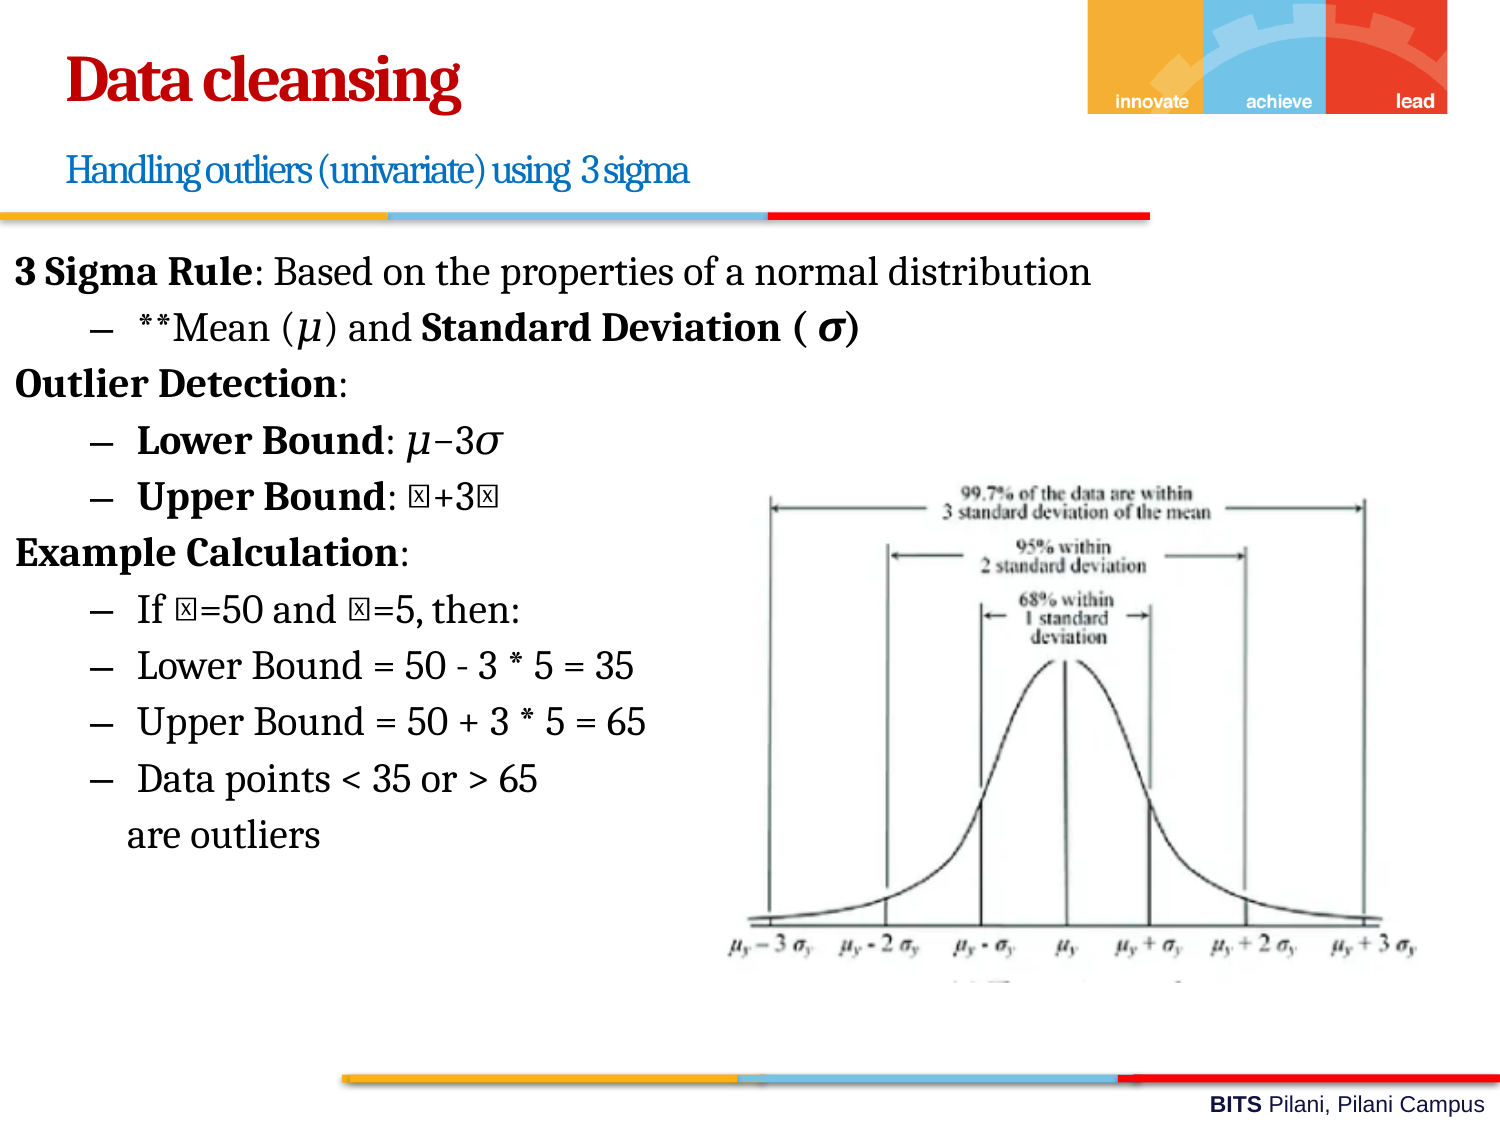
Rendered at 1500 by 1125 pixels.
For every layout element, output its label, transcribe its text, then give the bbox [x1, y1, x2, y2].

list Data cleansing Handling outliers (univariate) using 3 sigma [50, 24, 1088, 213]
picture [1087, 0, 1448, 114]
picture [708, 464, 1451, 983]
list 3 Sigma Rule: Based on the properties of a normal distribution **Mean (𝜇) and Standard Deviation ( σ) Outlier Detection: Lower Bound: 𝜇−3𝜎 Upper Bound: 𝜇+3𝜎 Example Calculation: If 𝜇=50 and 𝜎=5, then: Lower Bound = 50 - 3 * 5 = 35 Upper Bound = 50 + 3 * 5 = 65 Data points < 35 or > 65 are outliers [0, 240, 1450, 983]
